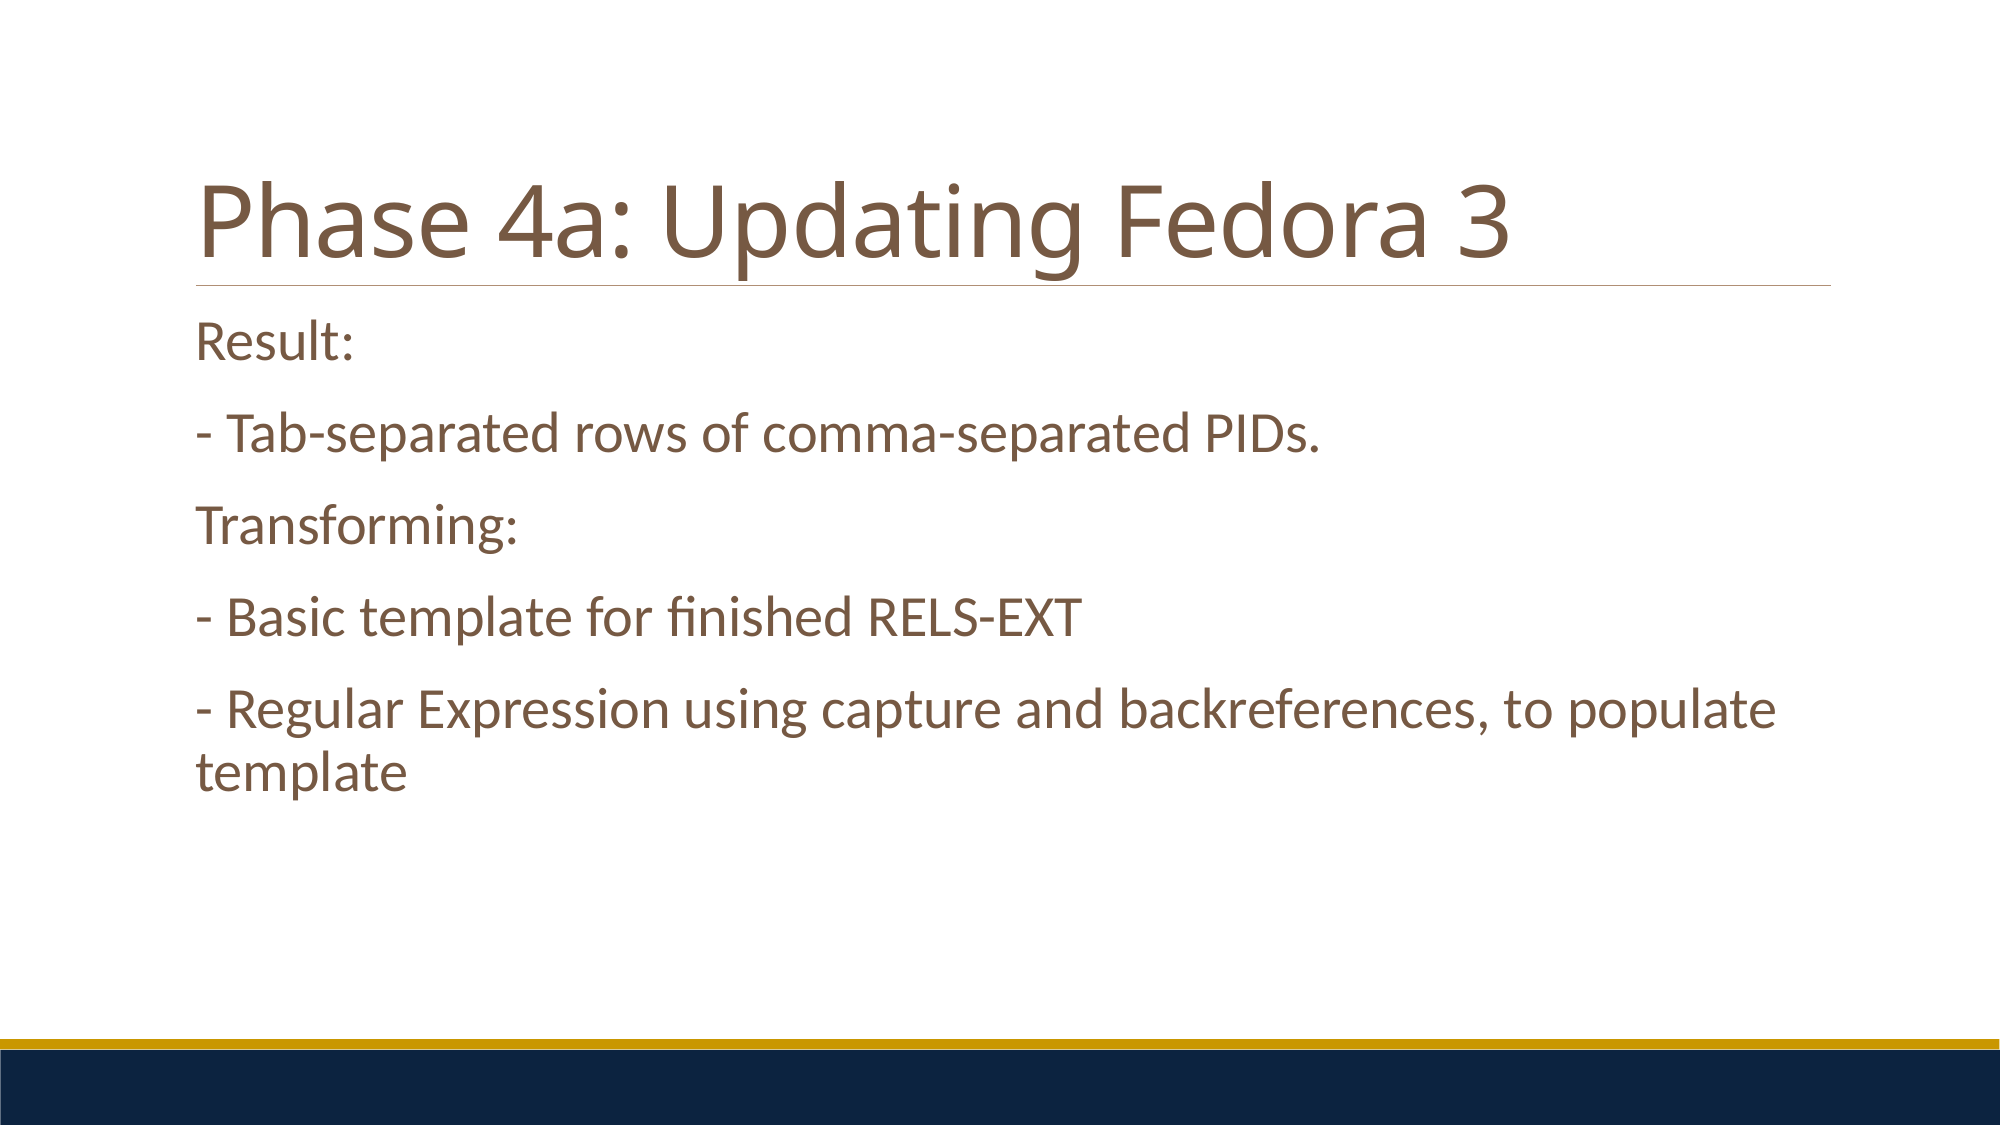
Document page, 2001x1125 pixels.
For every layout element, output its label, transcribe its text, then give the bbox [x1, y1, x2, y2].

title Phase 4a: Updating Fedora 3 [180, 47, 1830, 285]
list Result: - Tab-separated rows of comma-separated PIDs. Transforming: - Basic template for finished RELS-EXT - Regular Expression using capture and backreferences, to populate template [180, 302, 1830, 963]
